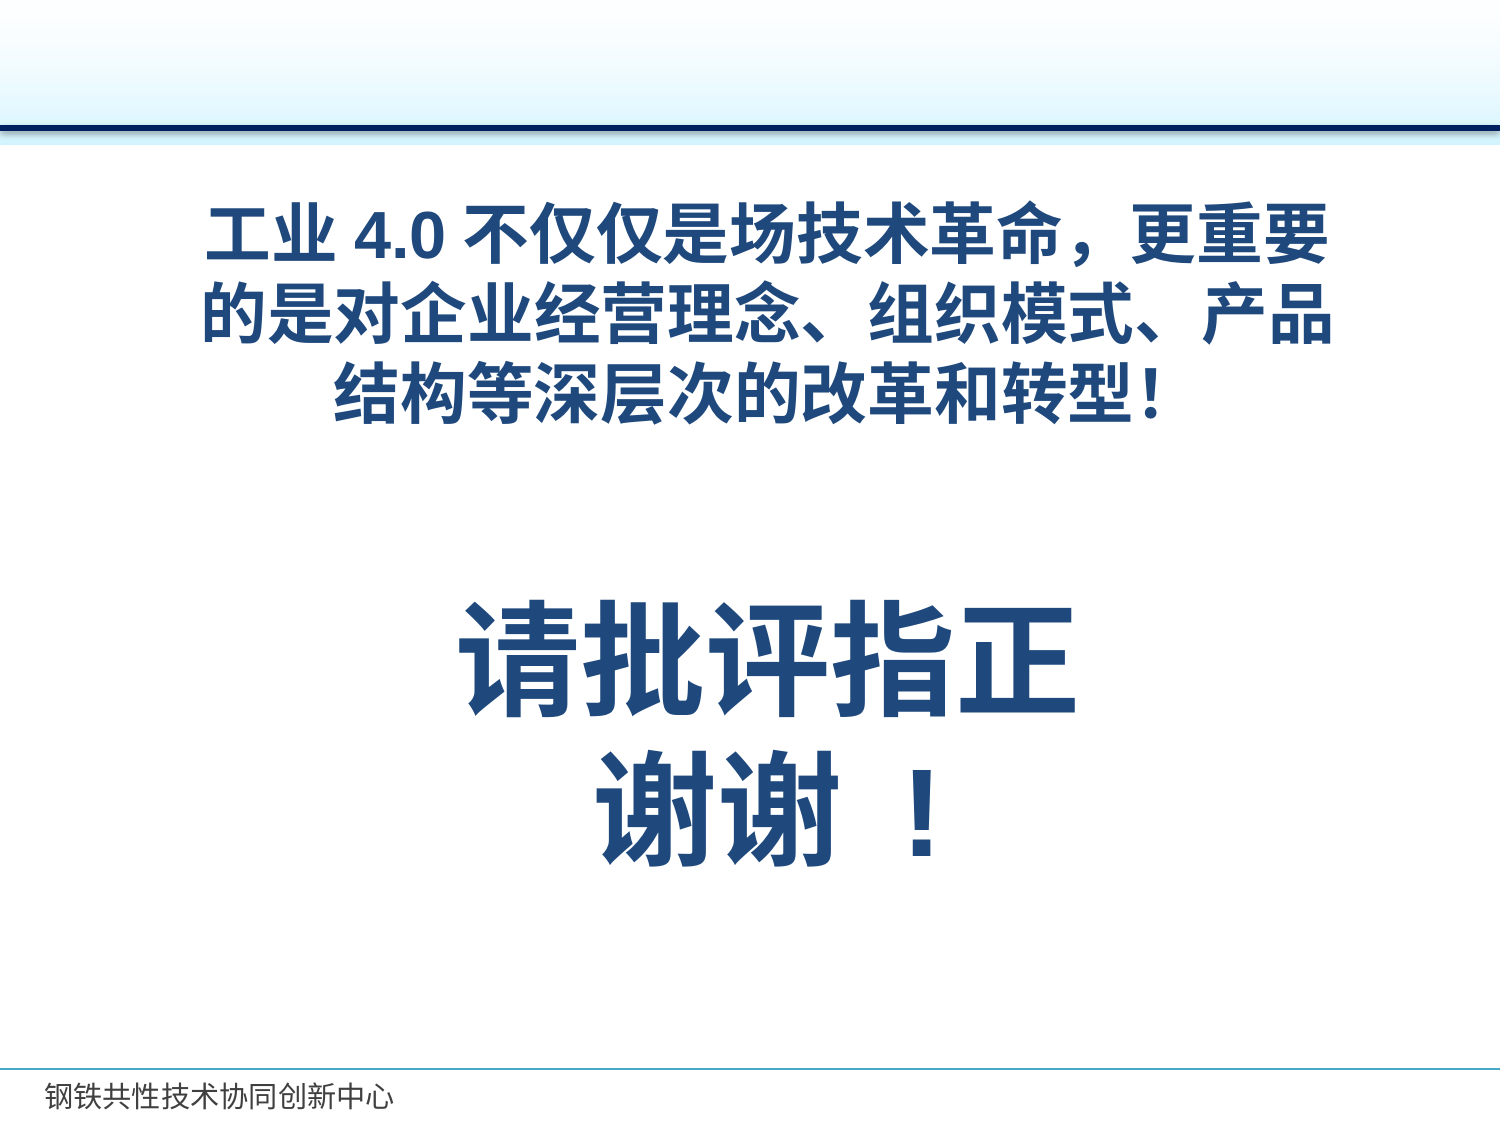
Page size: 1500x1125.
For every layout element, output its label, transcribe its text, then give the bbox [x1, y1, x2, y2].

text_box 工业4.0不仅仅是场技术革命，更重要的是对企业经营理念、组织模式、产品结构等深层次的改革和转型！ 请批评指正 谢谢 ! [171, 184, 1365, 890]
